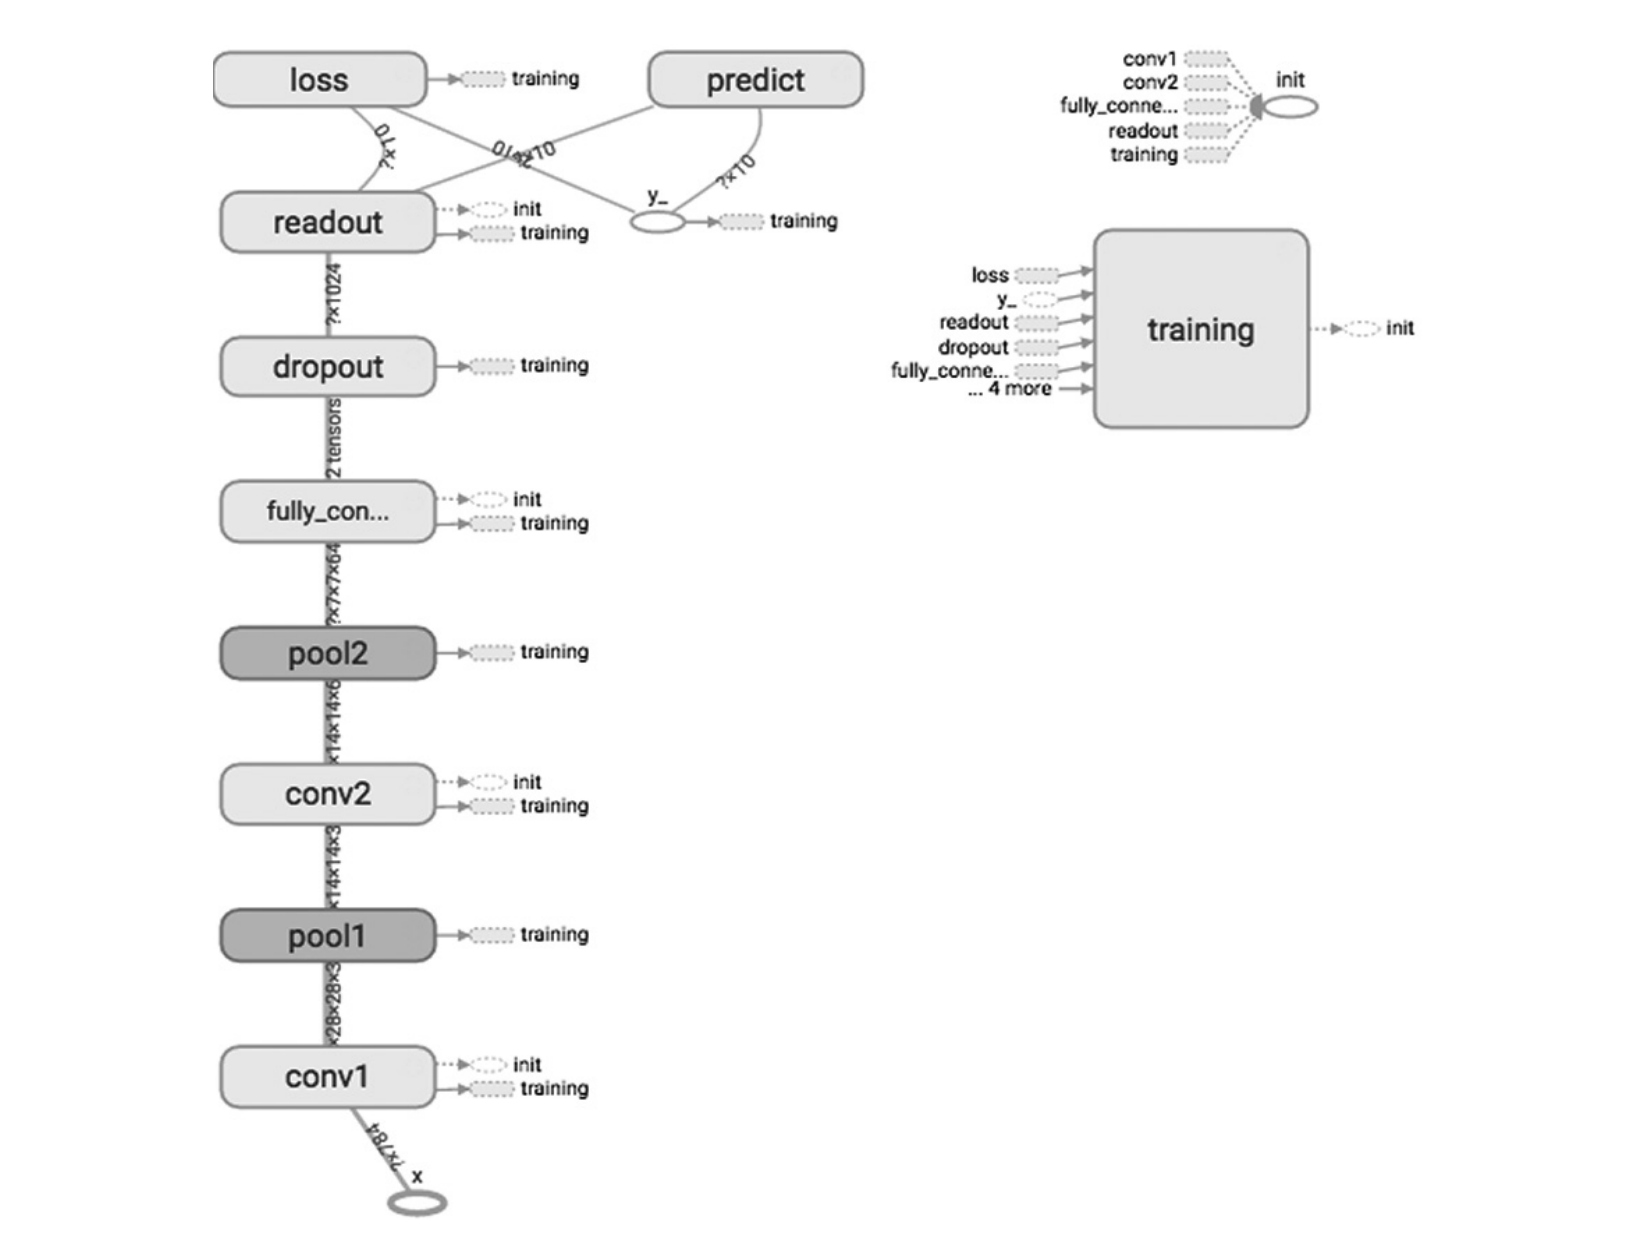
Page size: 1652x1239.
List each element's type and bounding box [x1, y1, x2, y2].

text_box [213, 44, 1526, 1220]
